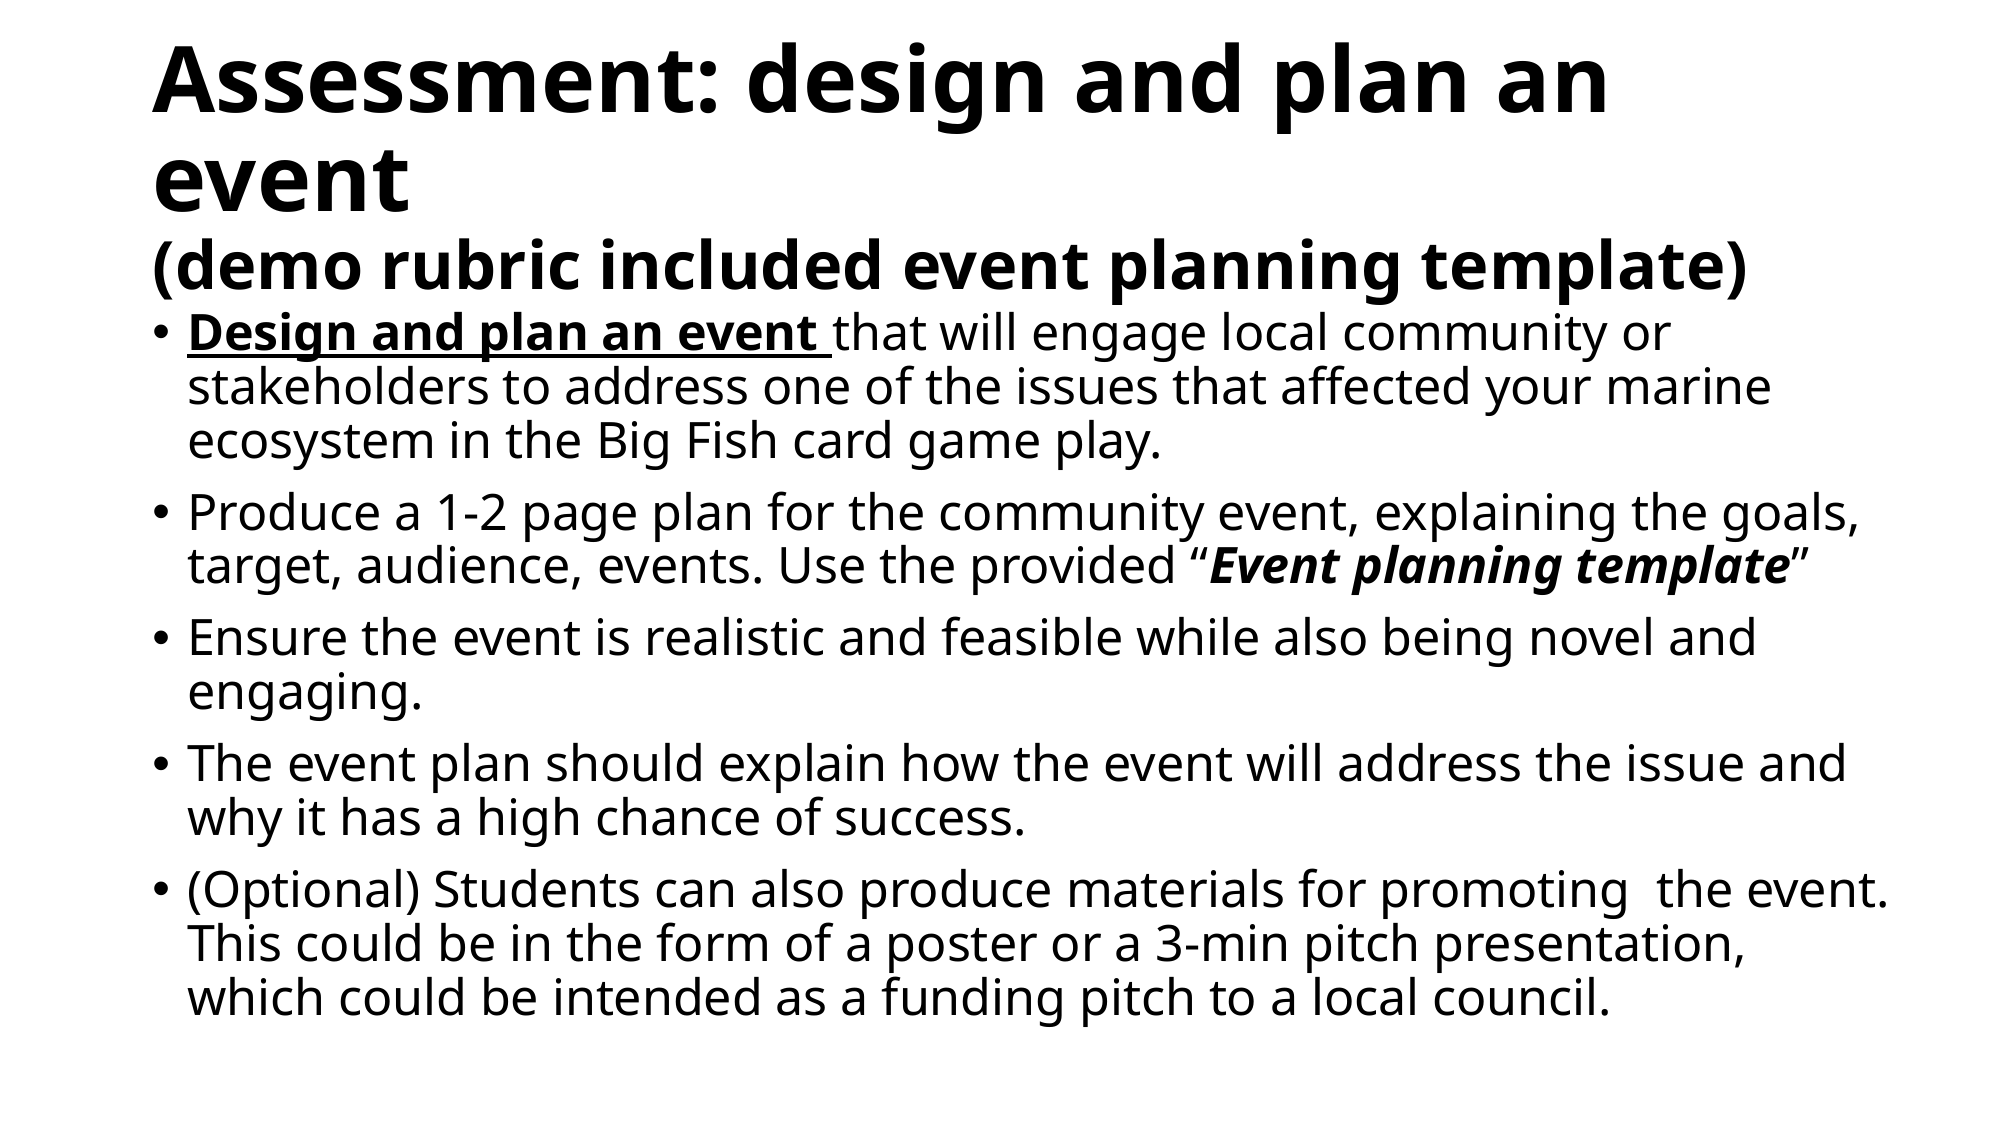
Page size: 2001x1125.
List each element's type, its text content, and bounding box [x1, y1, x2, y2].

list Design and plan an event that will engage local community or stakeholders to address one of the issues that affected your marine ecosystem in the Big Fish card game play. Produce a 1-2 page plan for the community event, explaining the goals, target, audience, events. Use the provided “Event planning template” Ensure the event is realistic and feasible while also being novel and engaging. The event plan should explain how the event will address the issue and why it has a high chance of success. (Optional) Students can also produce materials for promoting the event. This could be in the form of a poster or a 3-min pitch presentation, which could be intended as a funding pitch to a local council. [137, 299, 1908, 1047]
title Assessment: design and plan an event (demo rubric included event planning template) [137, 59, 1863, 278]
